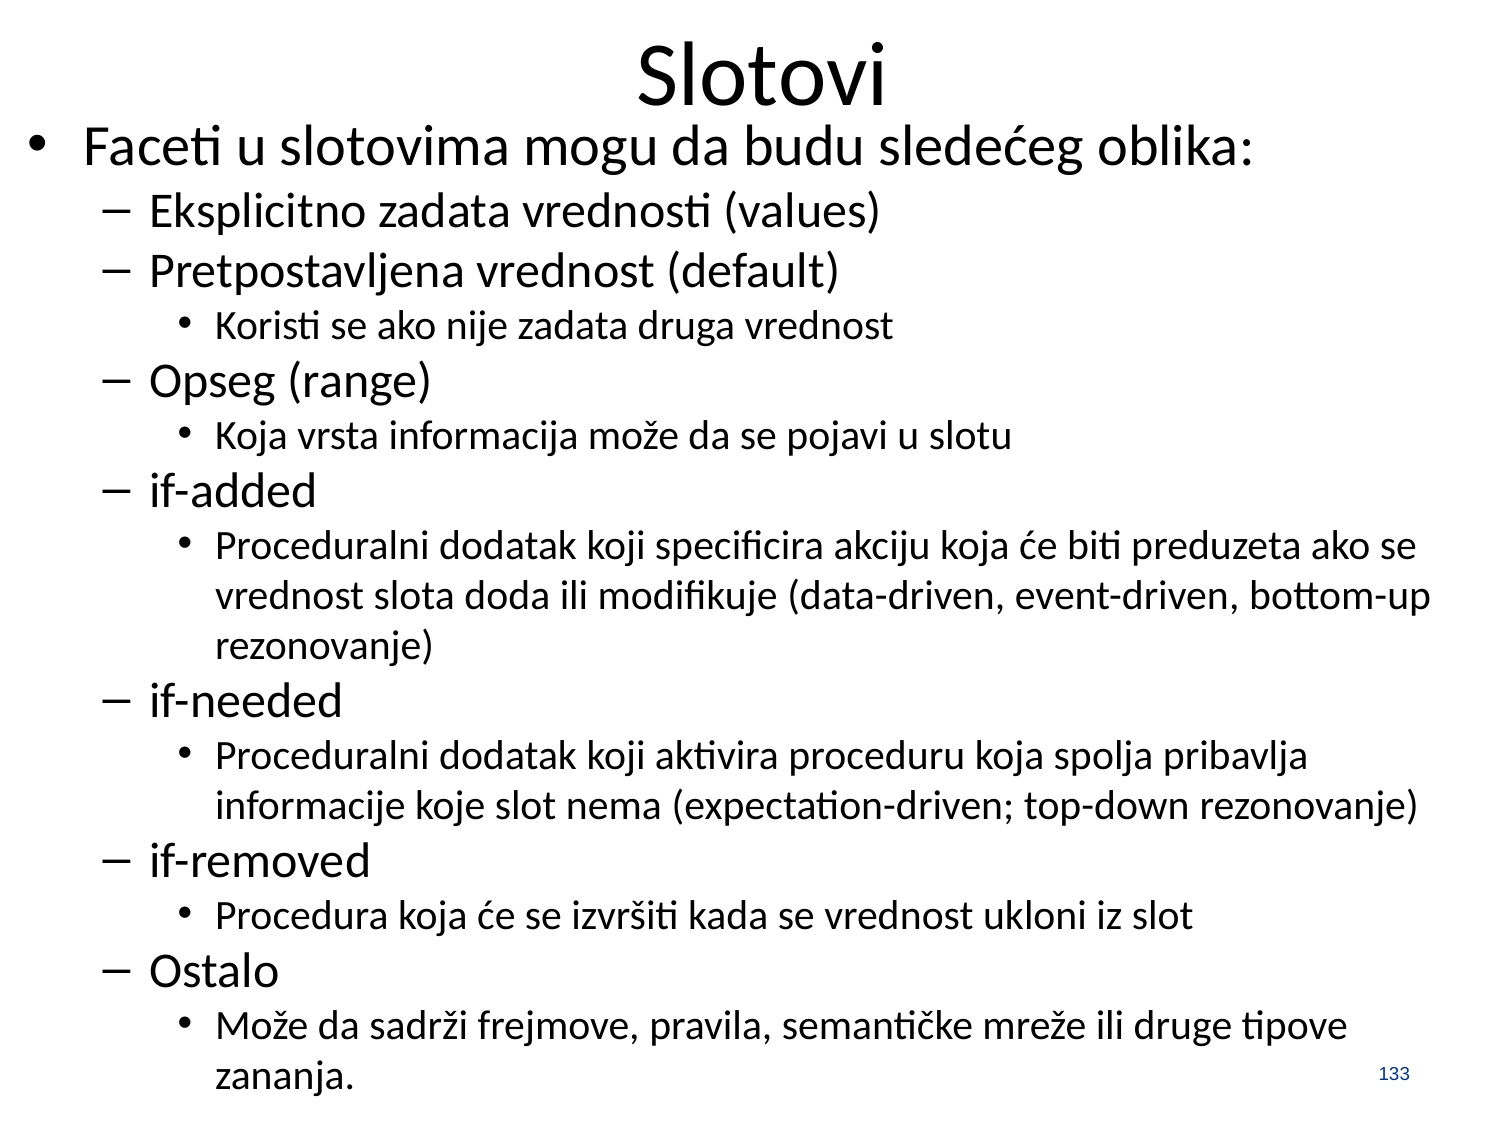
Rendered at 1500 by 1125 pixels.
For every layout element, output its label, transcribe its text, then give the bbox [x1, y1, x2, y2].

list Faceti u slotovima mogu da budu sledećeg oblika: Eksplicitno zadata vrednosti (values) Pretpostavljena vrednost (default) Koristi se ako nije zadata druga vrednost Opseg (range) Koja vrsta informacija može da se pojavi u slotu if-added Proceduralni dodatak koji specificira akciju koja će biti preduzeta ako se vrednost slota doda ili modifikuje (data-driven, event-driven, bottom-up rezonovanje) if-needed Proceduralni dodatak koji aktivira proceduru koja spolja pribavlja informacije koje slot nema (expectation-driven; top-down rezonovanje) if-removed Procedura koja će se izvršiti kada se vrednost ukloni iz slot Ostalo Može da sadrži frejmove, pravila, semantičke mreže ili druge tipove zananja. [12, 99, 1500, 1125]
title Slotovi [87, 0, 1438, 99]
